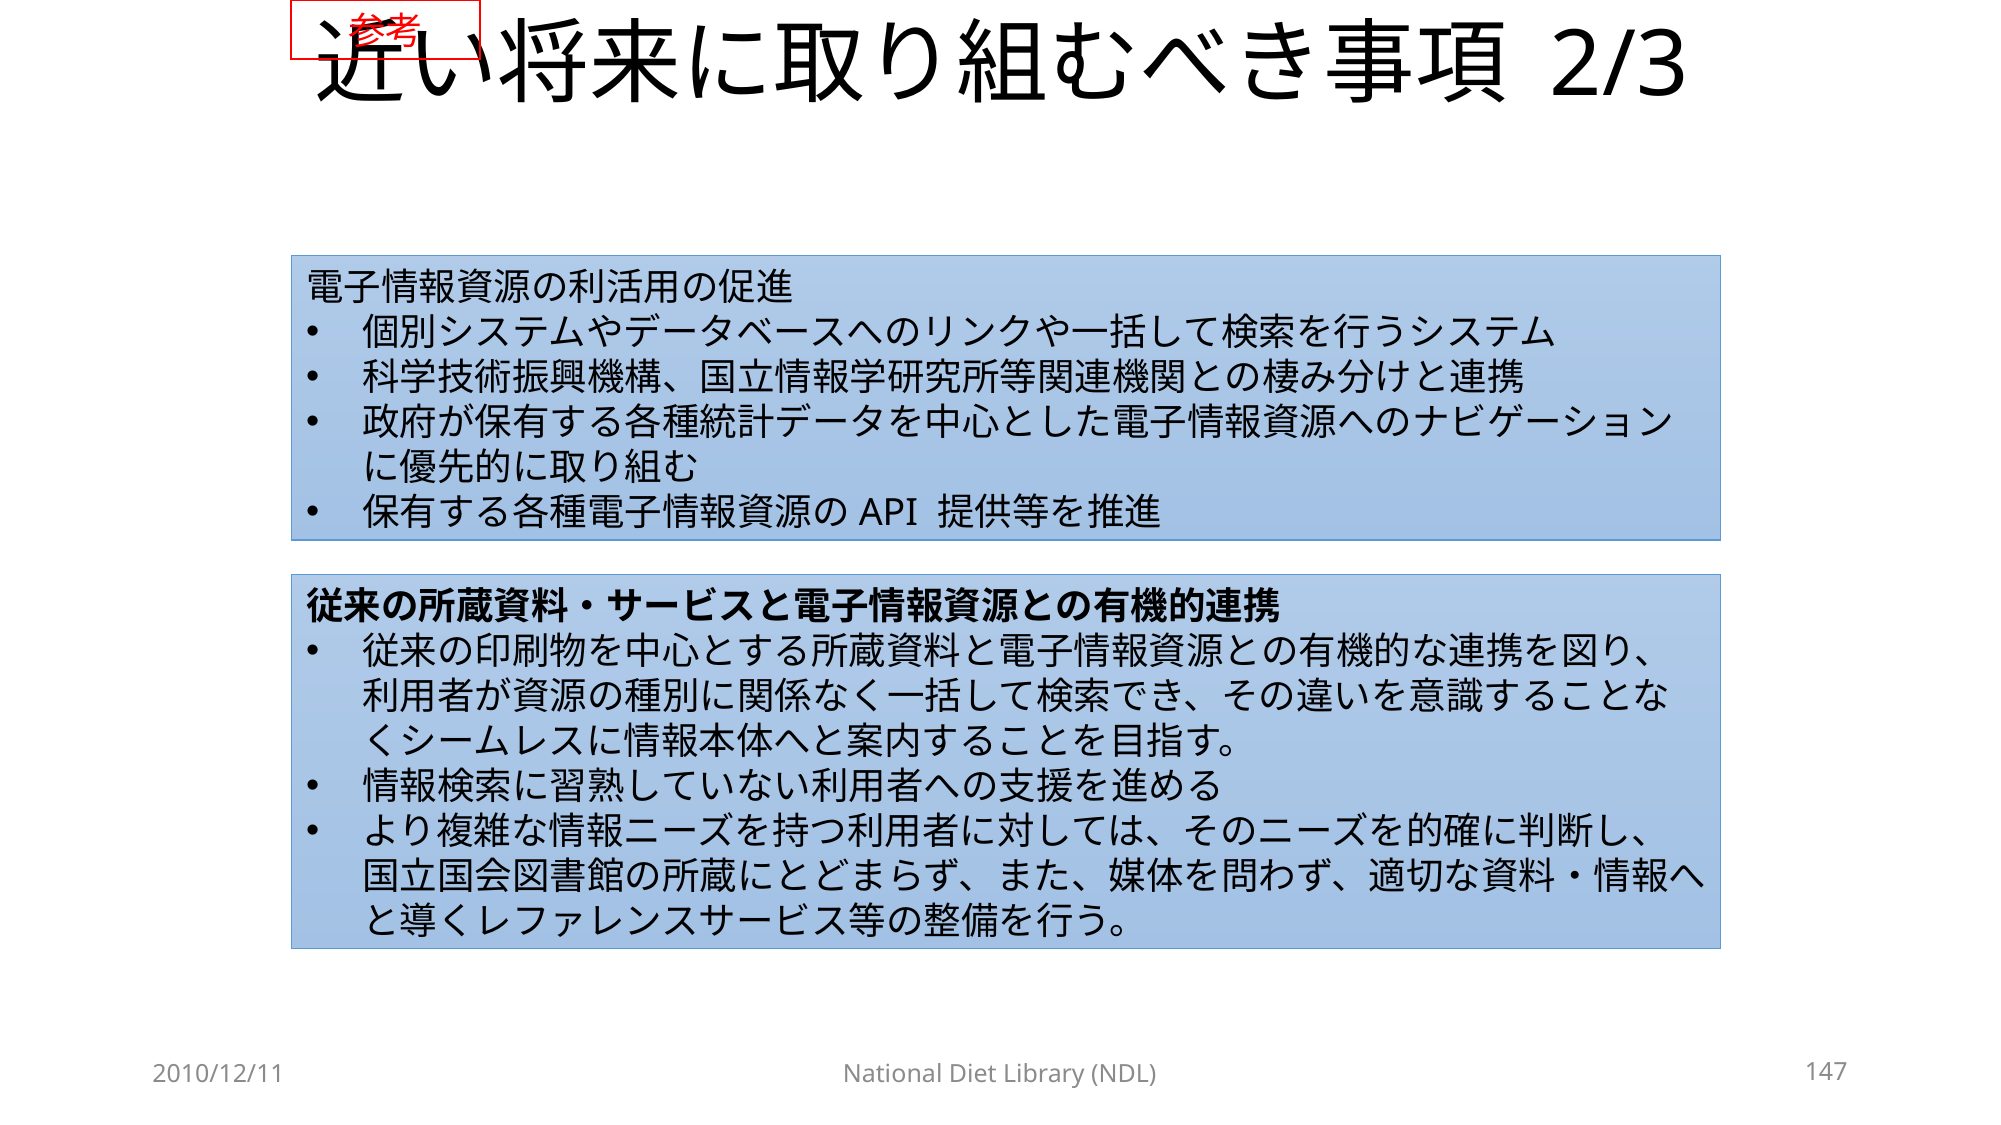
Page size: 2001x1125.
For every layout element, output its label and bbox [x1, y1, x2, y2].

text_box [291, 255, 1721, 541]
title [20, 4, 1984, 127]
footer [662, 1042, 1338, 1103]
text_box [291, 574, 1721, 949]
slide_number [1412, 1042, 1863, 1103]
text_box [291, 0, 481, 60]
slide_number [137, 1042, 588, 1103]
